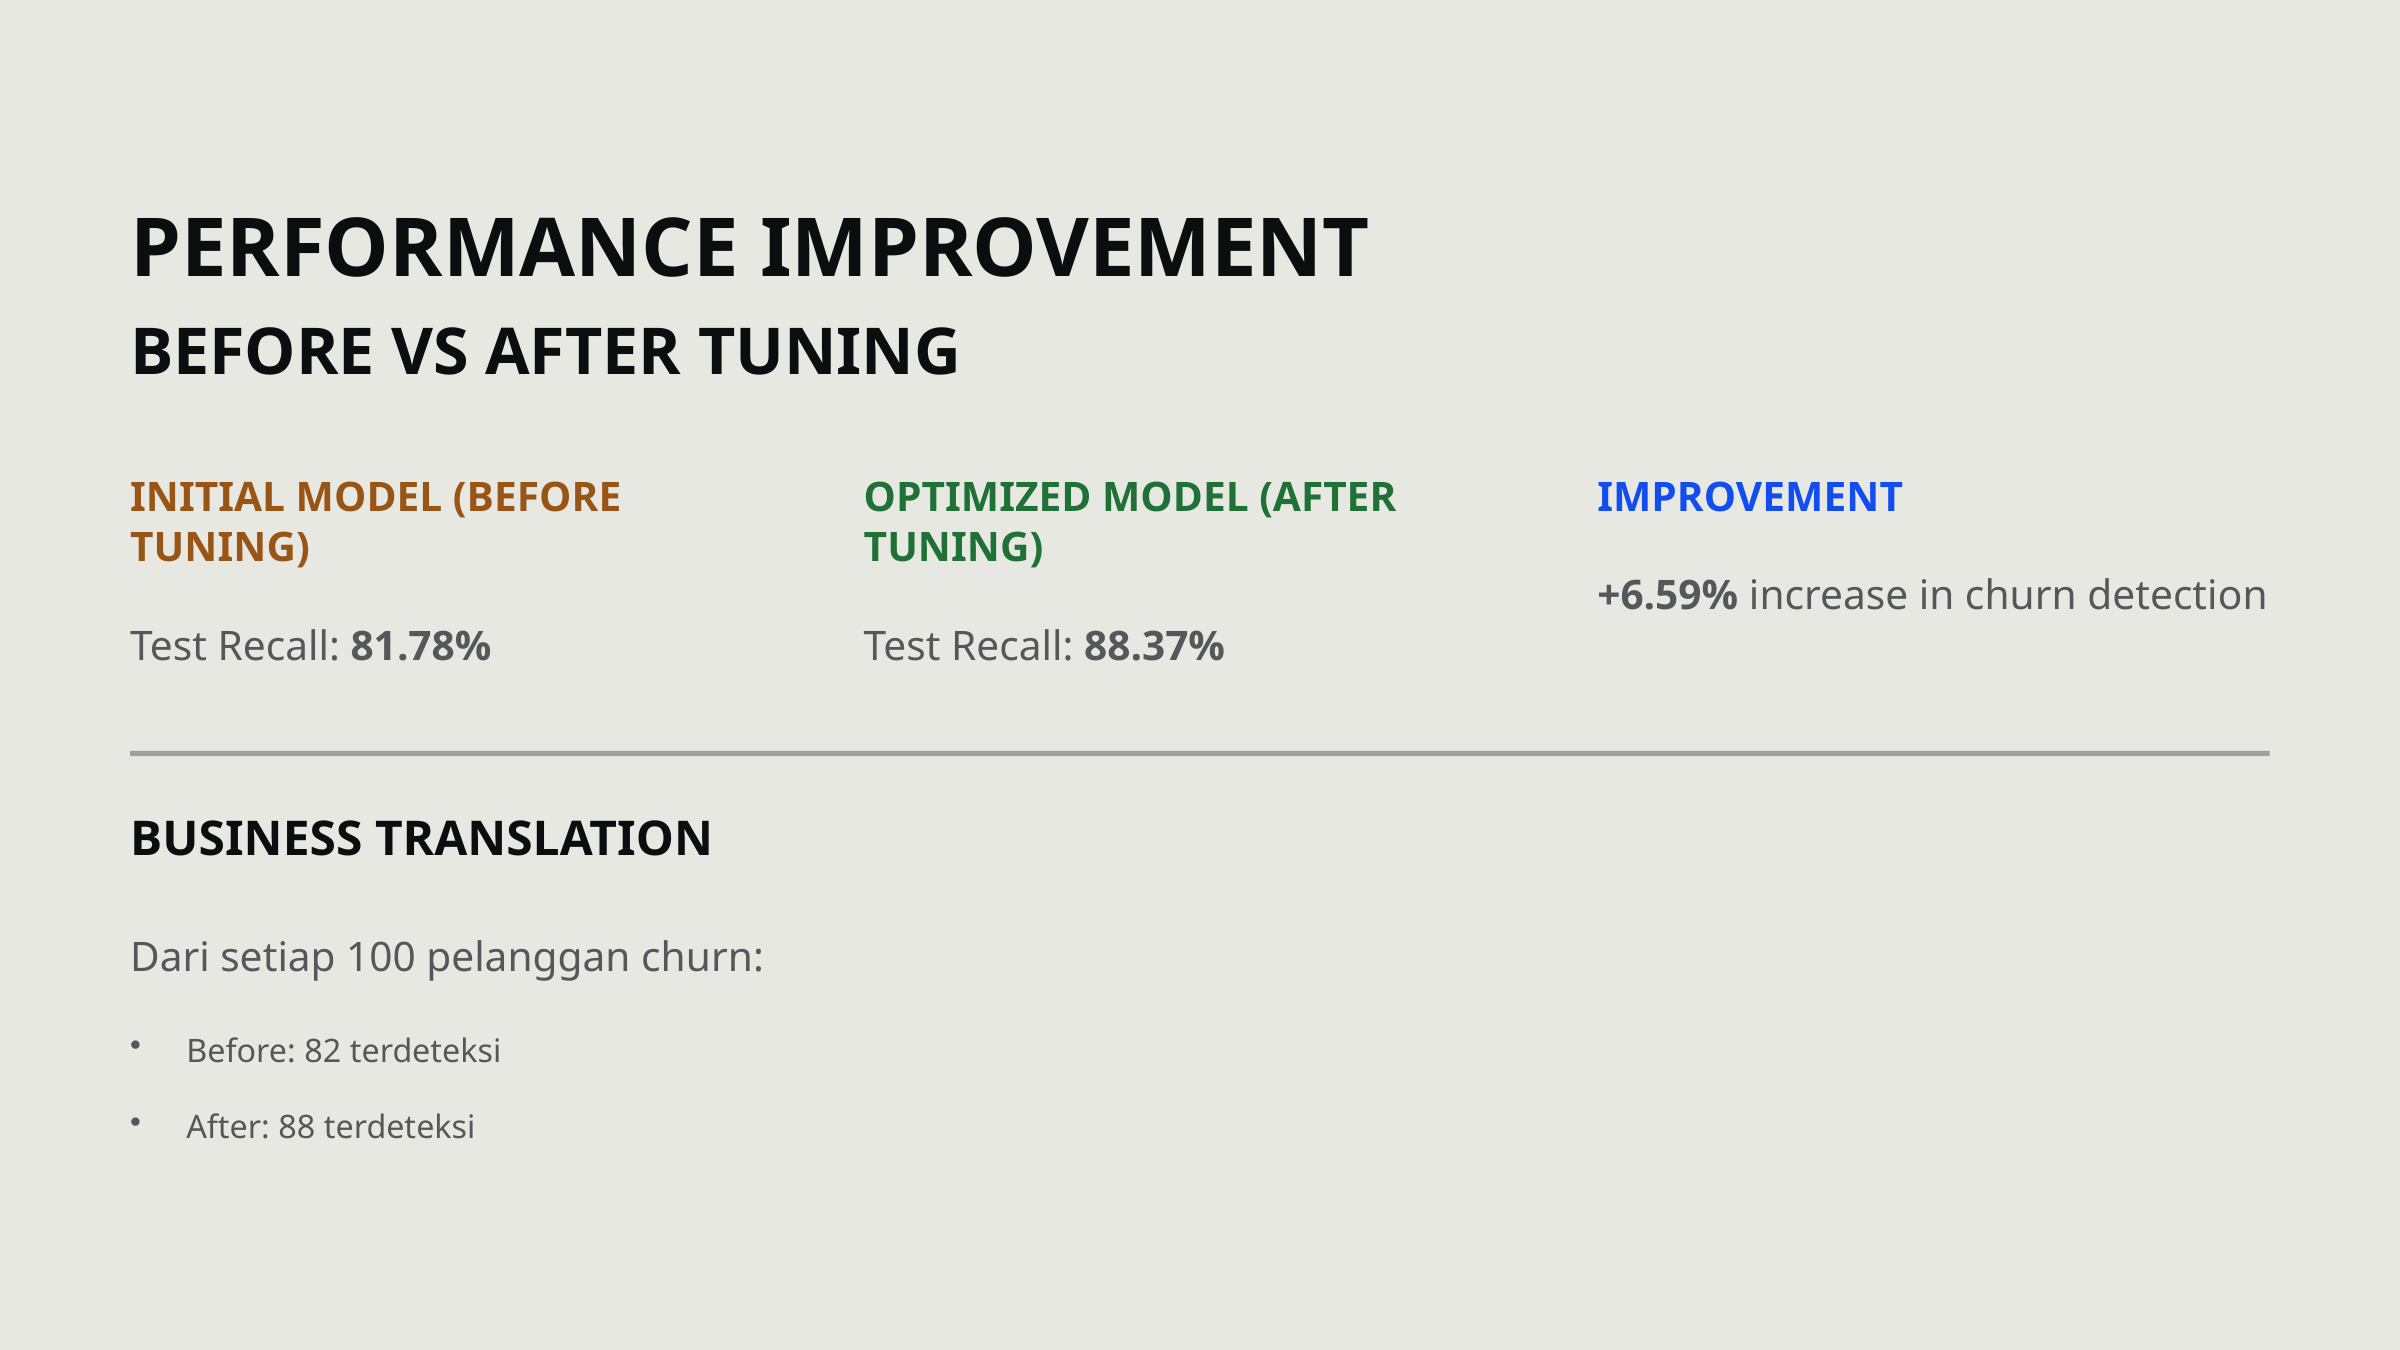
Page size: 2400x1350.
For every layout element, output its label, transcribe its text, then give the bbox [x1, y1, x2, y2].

text_box +6.59% increase in churn detection [1597, 552, 2273, 618]
text_box Test Recall: 81.78% [130, 603, 784, 669]
text_box After: 88 terdeteksi [130, 1093, 2270, 1159]
text_box PERFORMANCE IMPROVEMENT [130, 191, 1495, 294]
text_box [130, 750, 2270, 757]
text_box Test Recall: 88.37% [863, 603, 1517, 669]
text_box INITIAL MODEL (BEFORE TUNING) [130, 469, 784, 571]
text_box OPTIMIZED MODEL (AFTER TUNING) [863, 469, 1517, 571]
text_box BEFORE VS AFTER TUNING [130, 306, 1056, 388]
text_box Before: 82 terdeteksi [130, 1016, 2270, 1082]
text_box IMPROVEMENT [1597, 469, 2005, 521]
text_box BUSINESS TRANSLATION [130, 804, 802, 866]
text_box Dari setiap 100 pelanggan churn: [130, 914, 2270, 980]
